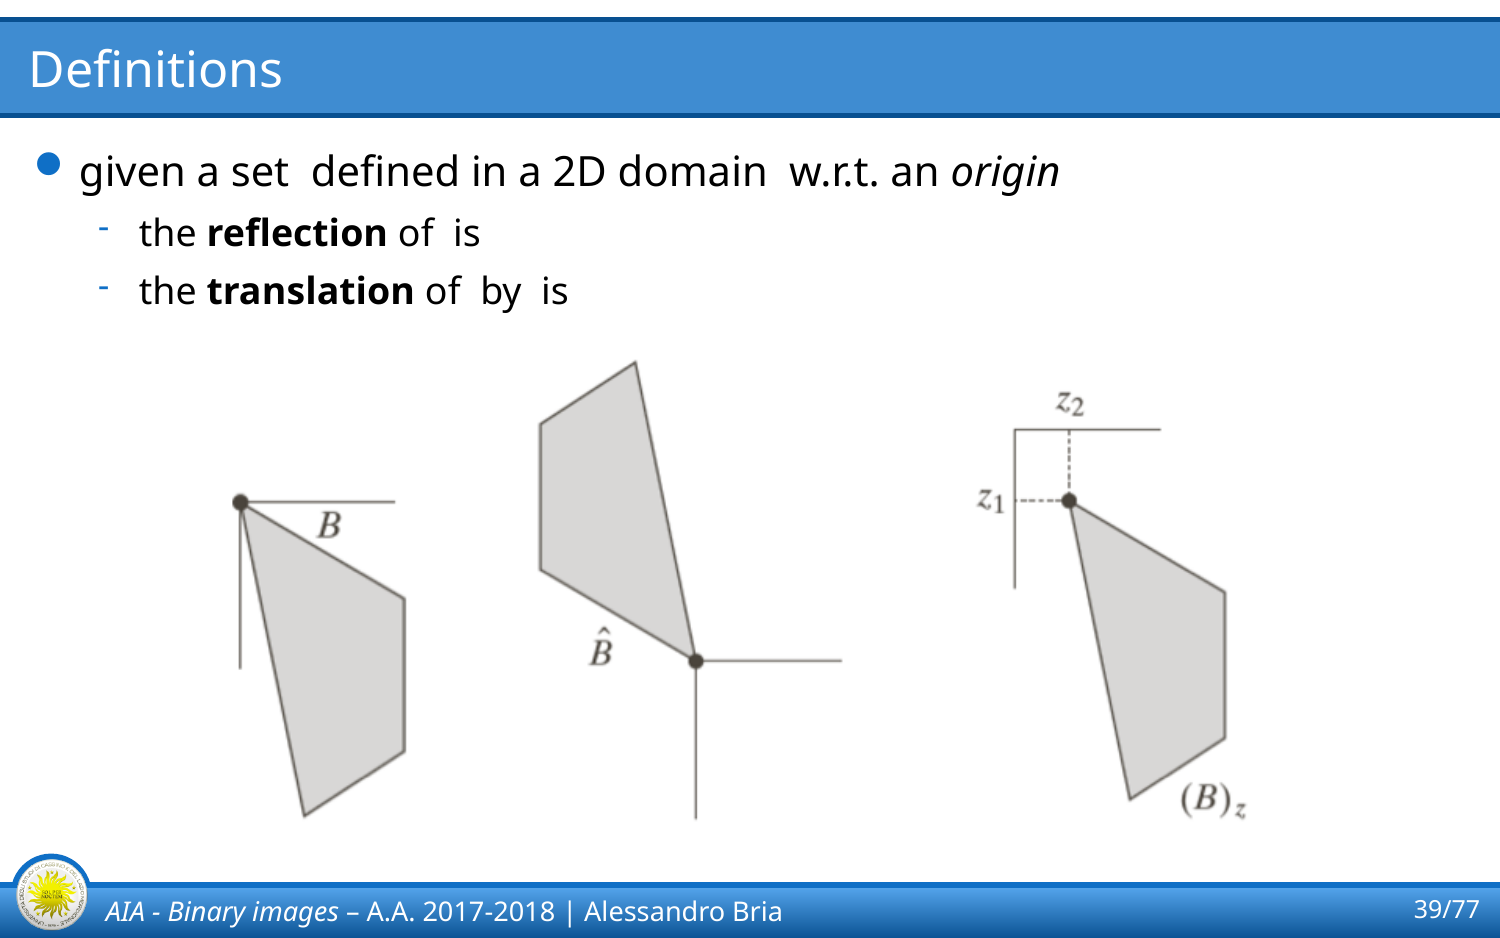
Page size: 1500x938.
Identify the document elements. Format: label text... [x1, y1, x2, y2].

title Definitions [0, 18, 1500, 117]
picture [15, 858, 88, 931]
picture [231, 359, 1269, 844]
